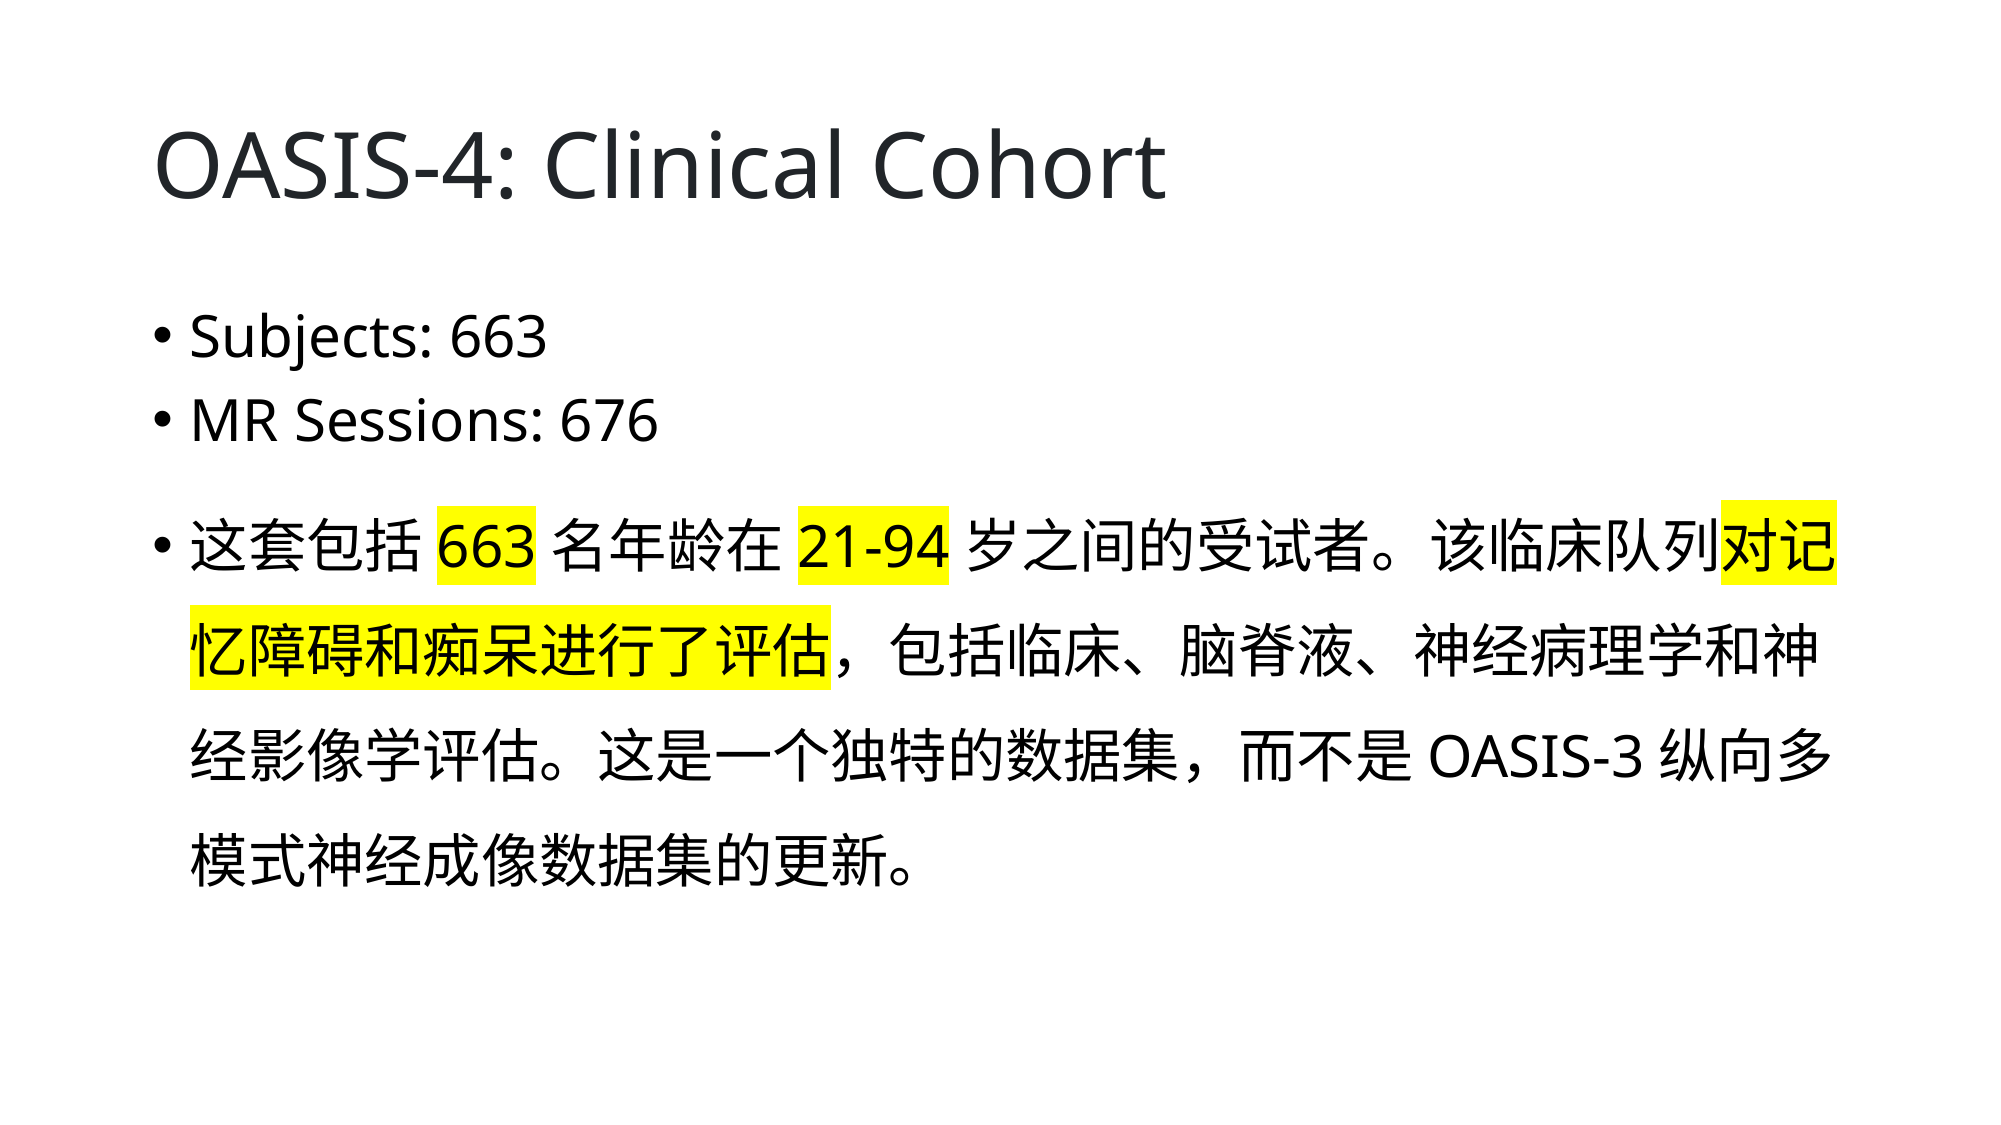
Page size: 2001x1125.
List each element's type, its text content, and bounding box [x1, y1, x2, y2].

list Subjects: 663 MR Sessions: 676 这套包括663名年龄在21-94岁之间的受试者。该临床队列对记忆障碍和痴呆进行了评估，包括临床、脑脊液、神经病理学和神经影像学评估。这是一个独特的数据集，而不是OASIS-3纵向多模式神经成像数据集的更新。 [137, 299, 1863, 1014]
title OASIS-4: Clinical Cohort [137, 59, 1863, 278]
